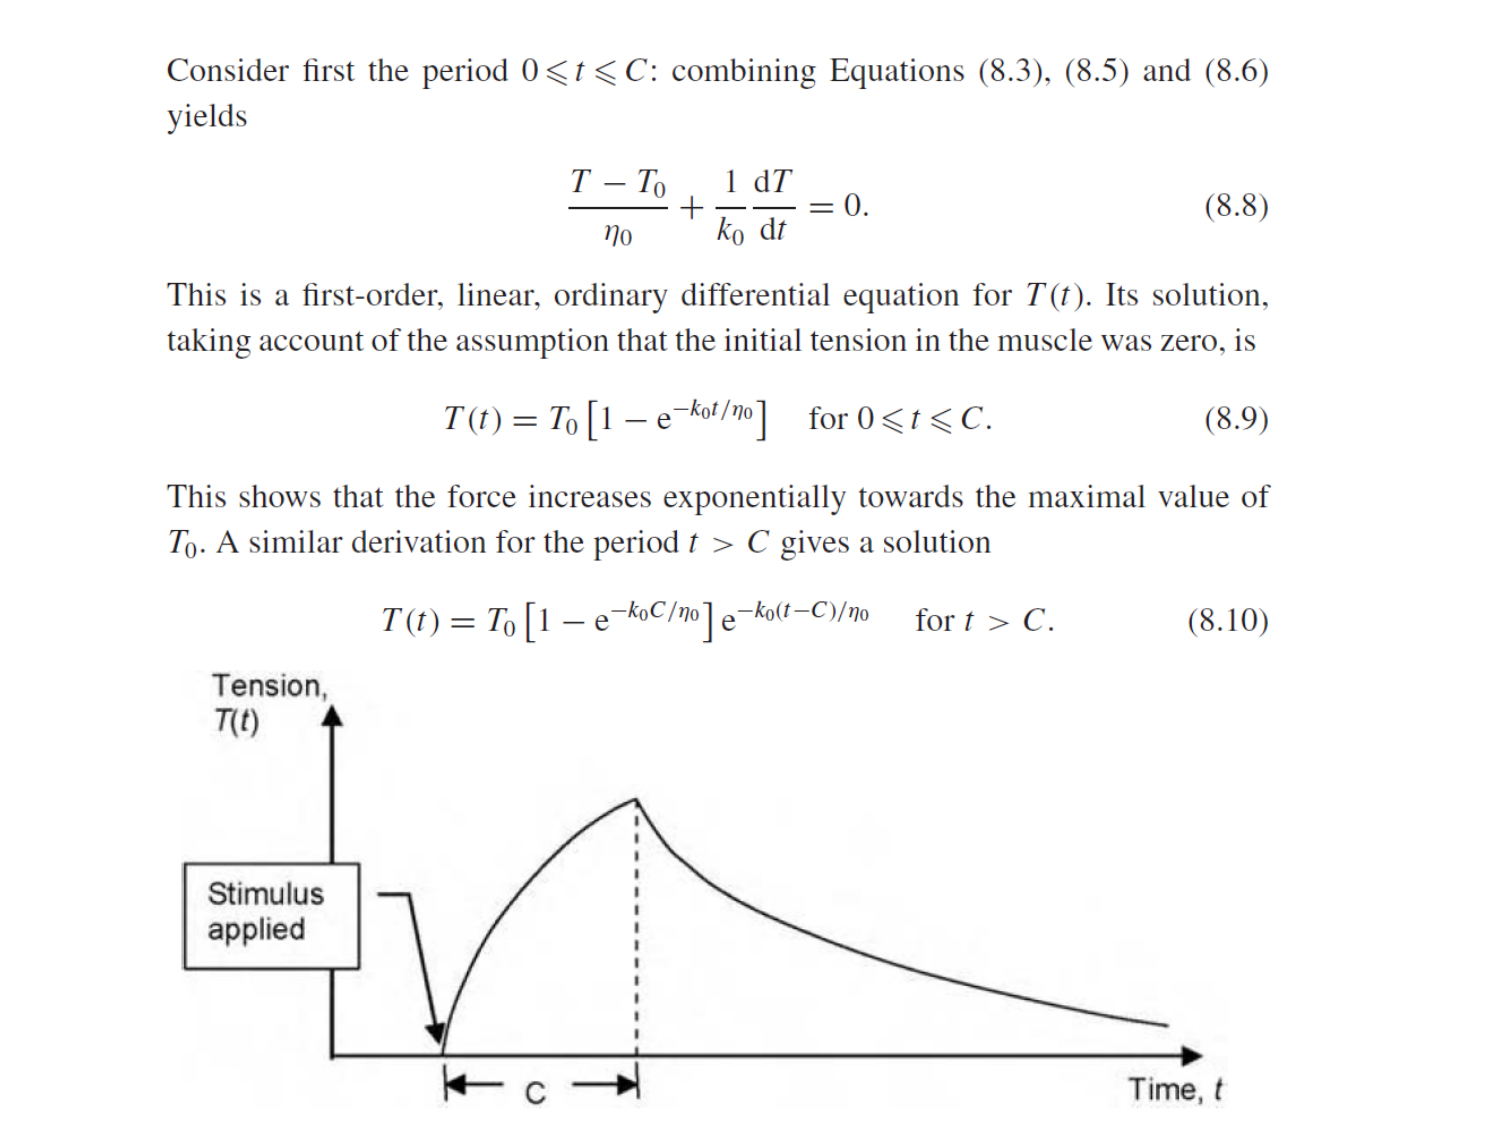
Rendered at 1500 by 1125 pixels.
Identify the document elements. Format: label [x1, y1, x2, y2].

picture [116, 46, 1313, 1125]
